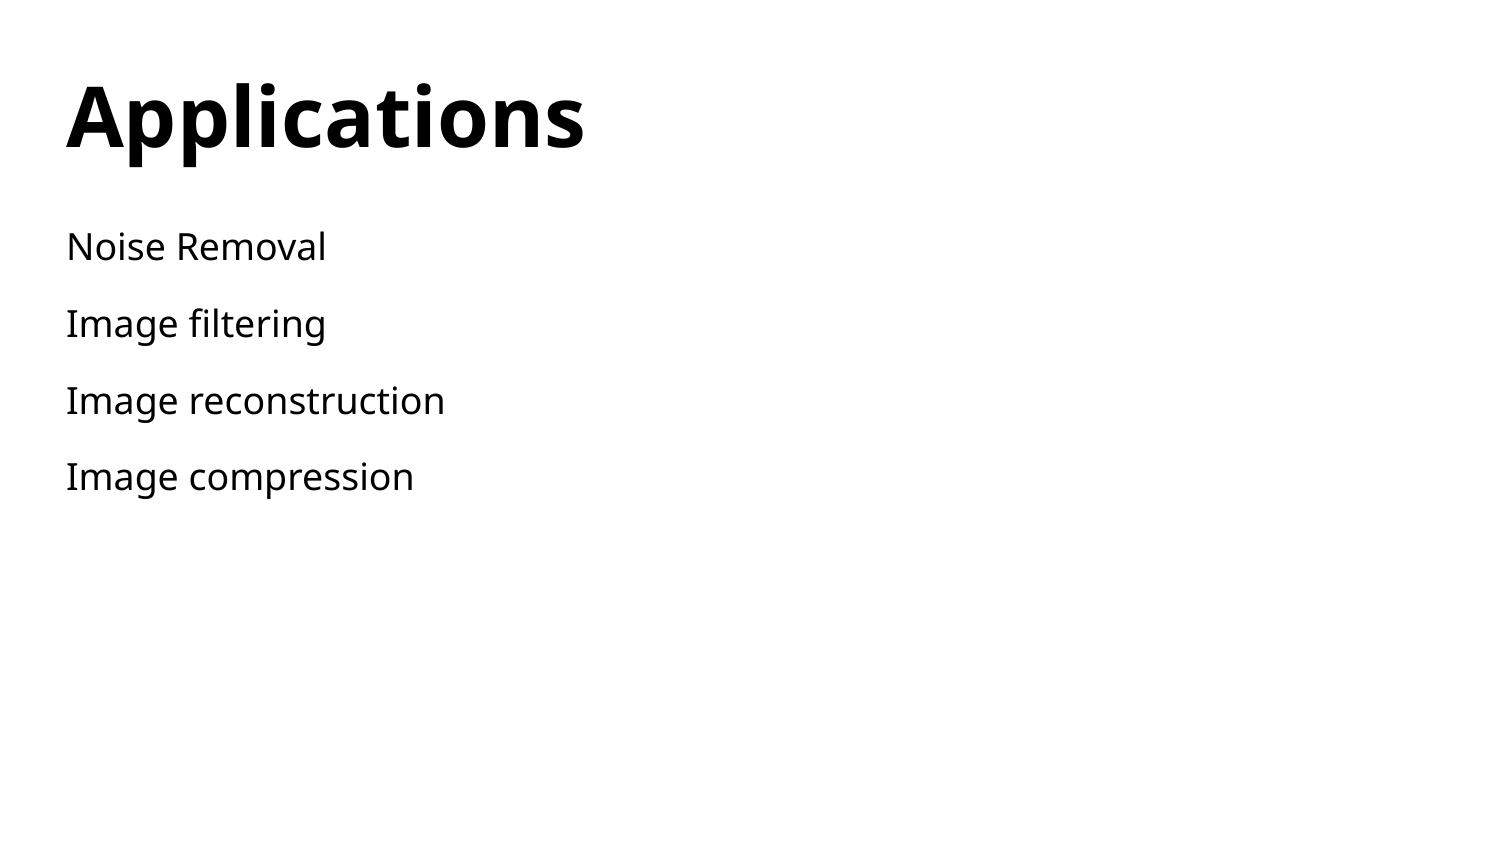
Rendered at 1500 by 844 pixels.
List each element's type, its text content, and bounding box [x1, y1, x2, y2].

title Applications [51, 48, 1449, 180]
list Noise Removal Image filtering Image reconstruction Image compression [51, 201, 1449, 750]
